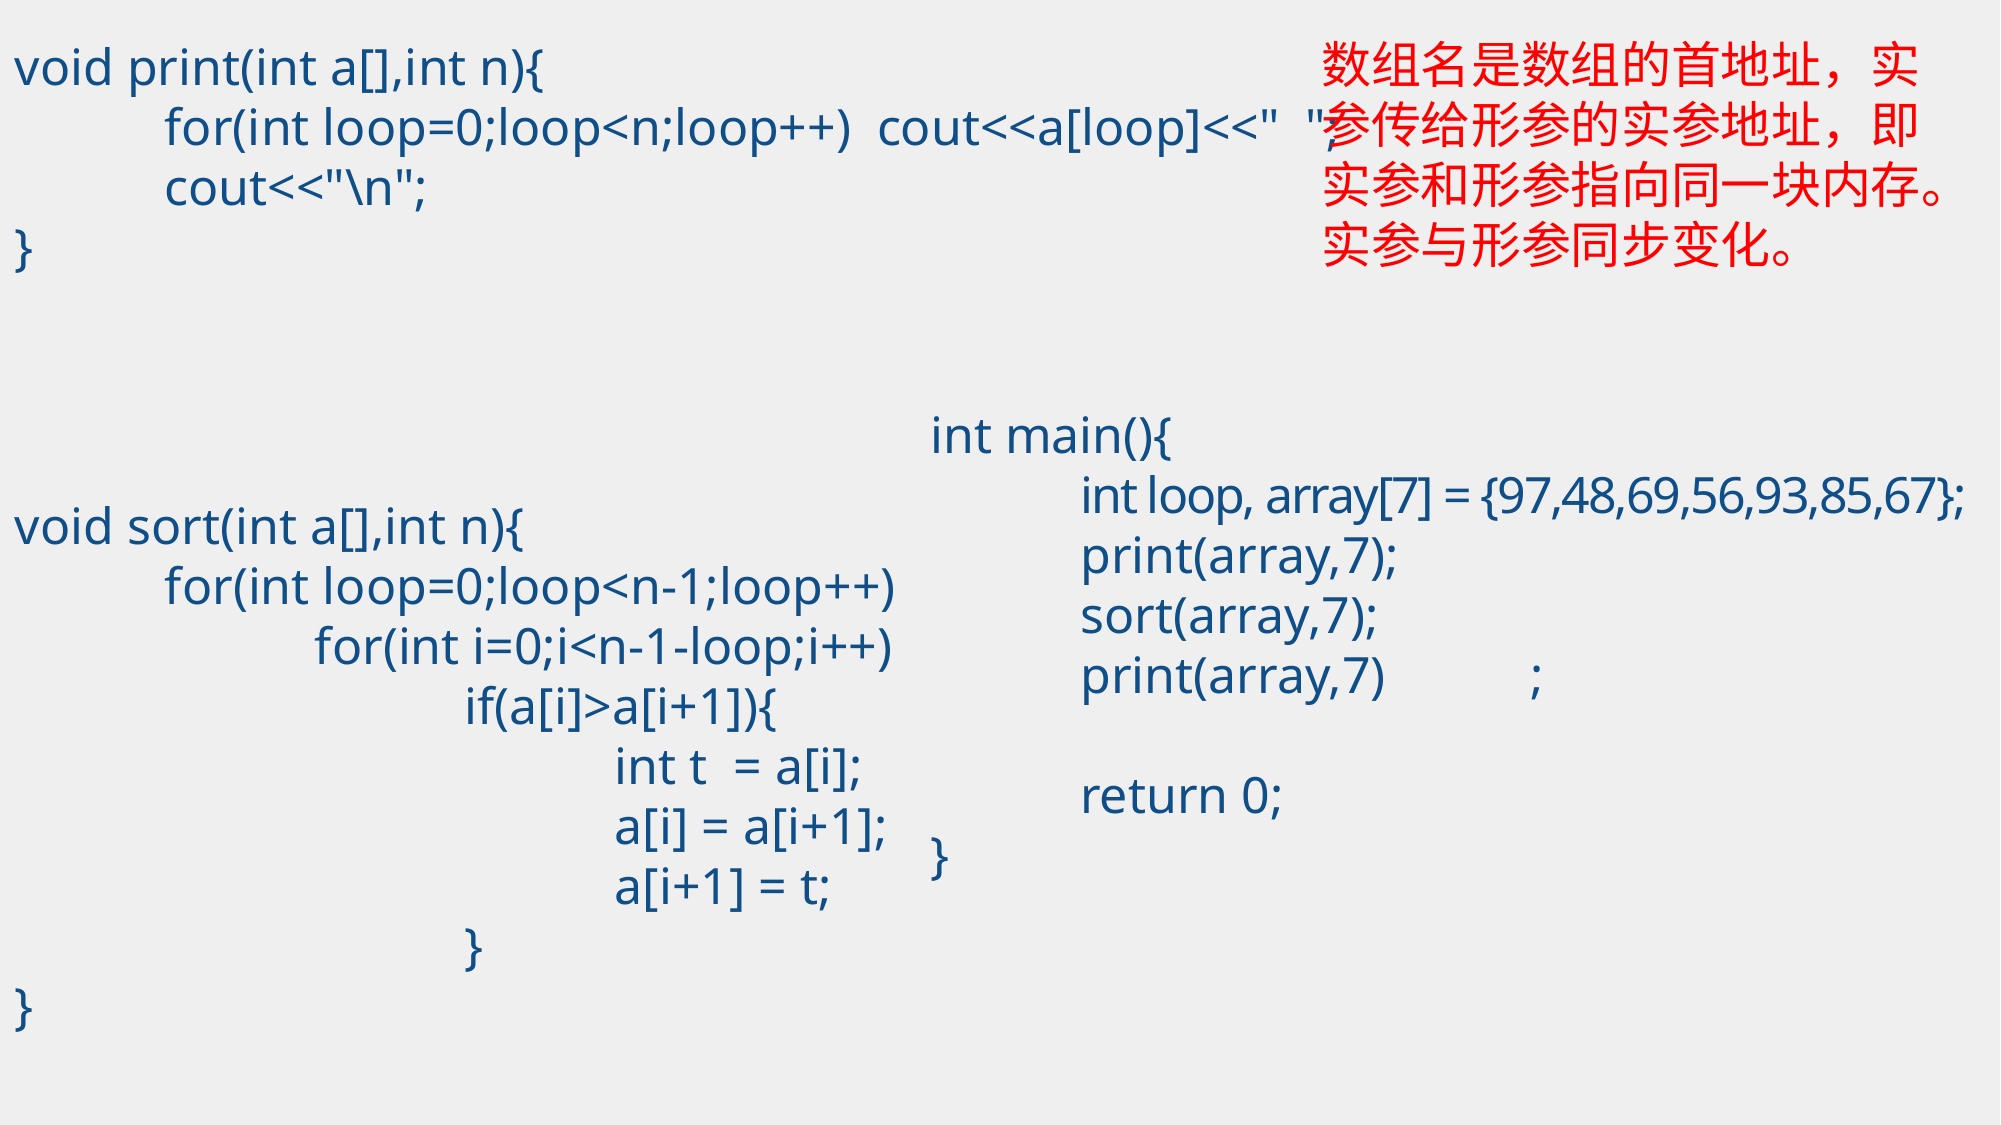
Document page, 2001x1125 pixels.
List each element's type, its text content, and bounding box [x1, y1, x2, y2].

text_box 数组名是数组的首地址，实参传给形参的实参地址，即实参和形参指向同一块内存。 实参与形参同步变化。 [1306, 26, 1986, 282]
text_box void sort(int a[],int n){ for(int loop=0;loop<n-1;loop++) for(int i=0;i<n-1-loop;i++) if(a[i]>a[i+1]){ int t = a[i]; a[i] = a[i+1]; a[i+1] = t; } } [0, 487, 1187, 1043]
text_box int main(){ int loop, array[7] = {97,48,69,56,93,85,67}; print(array,7); sort(array,7); print(array,7) ; return 0; } [915, 395, 2000, 891]
text_box void print(int a[],int n){ for(int loop=0;loop<n;loop++) cout<<a[loop]<<" "; cout<<"\n"; } [0, 28, 1526, 284]
